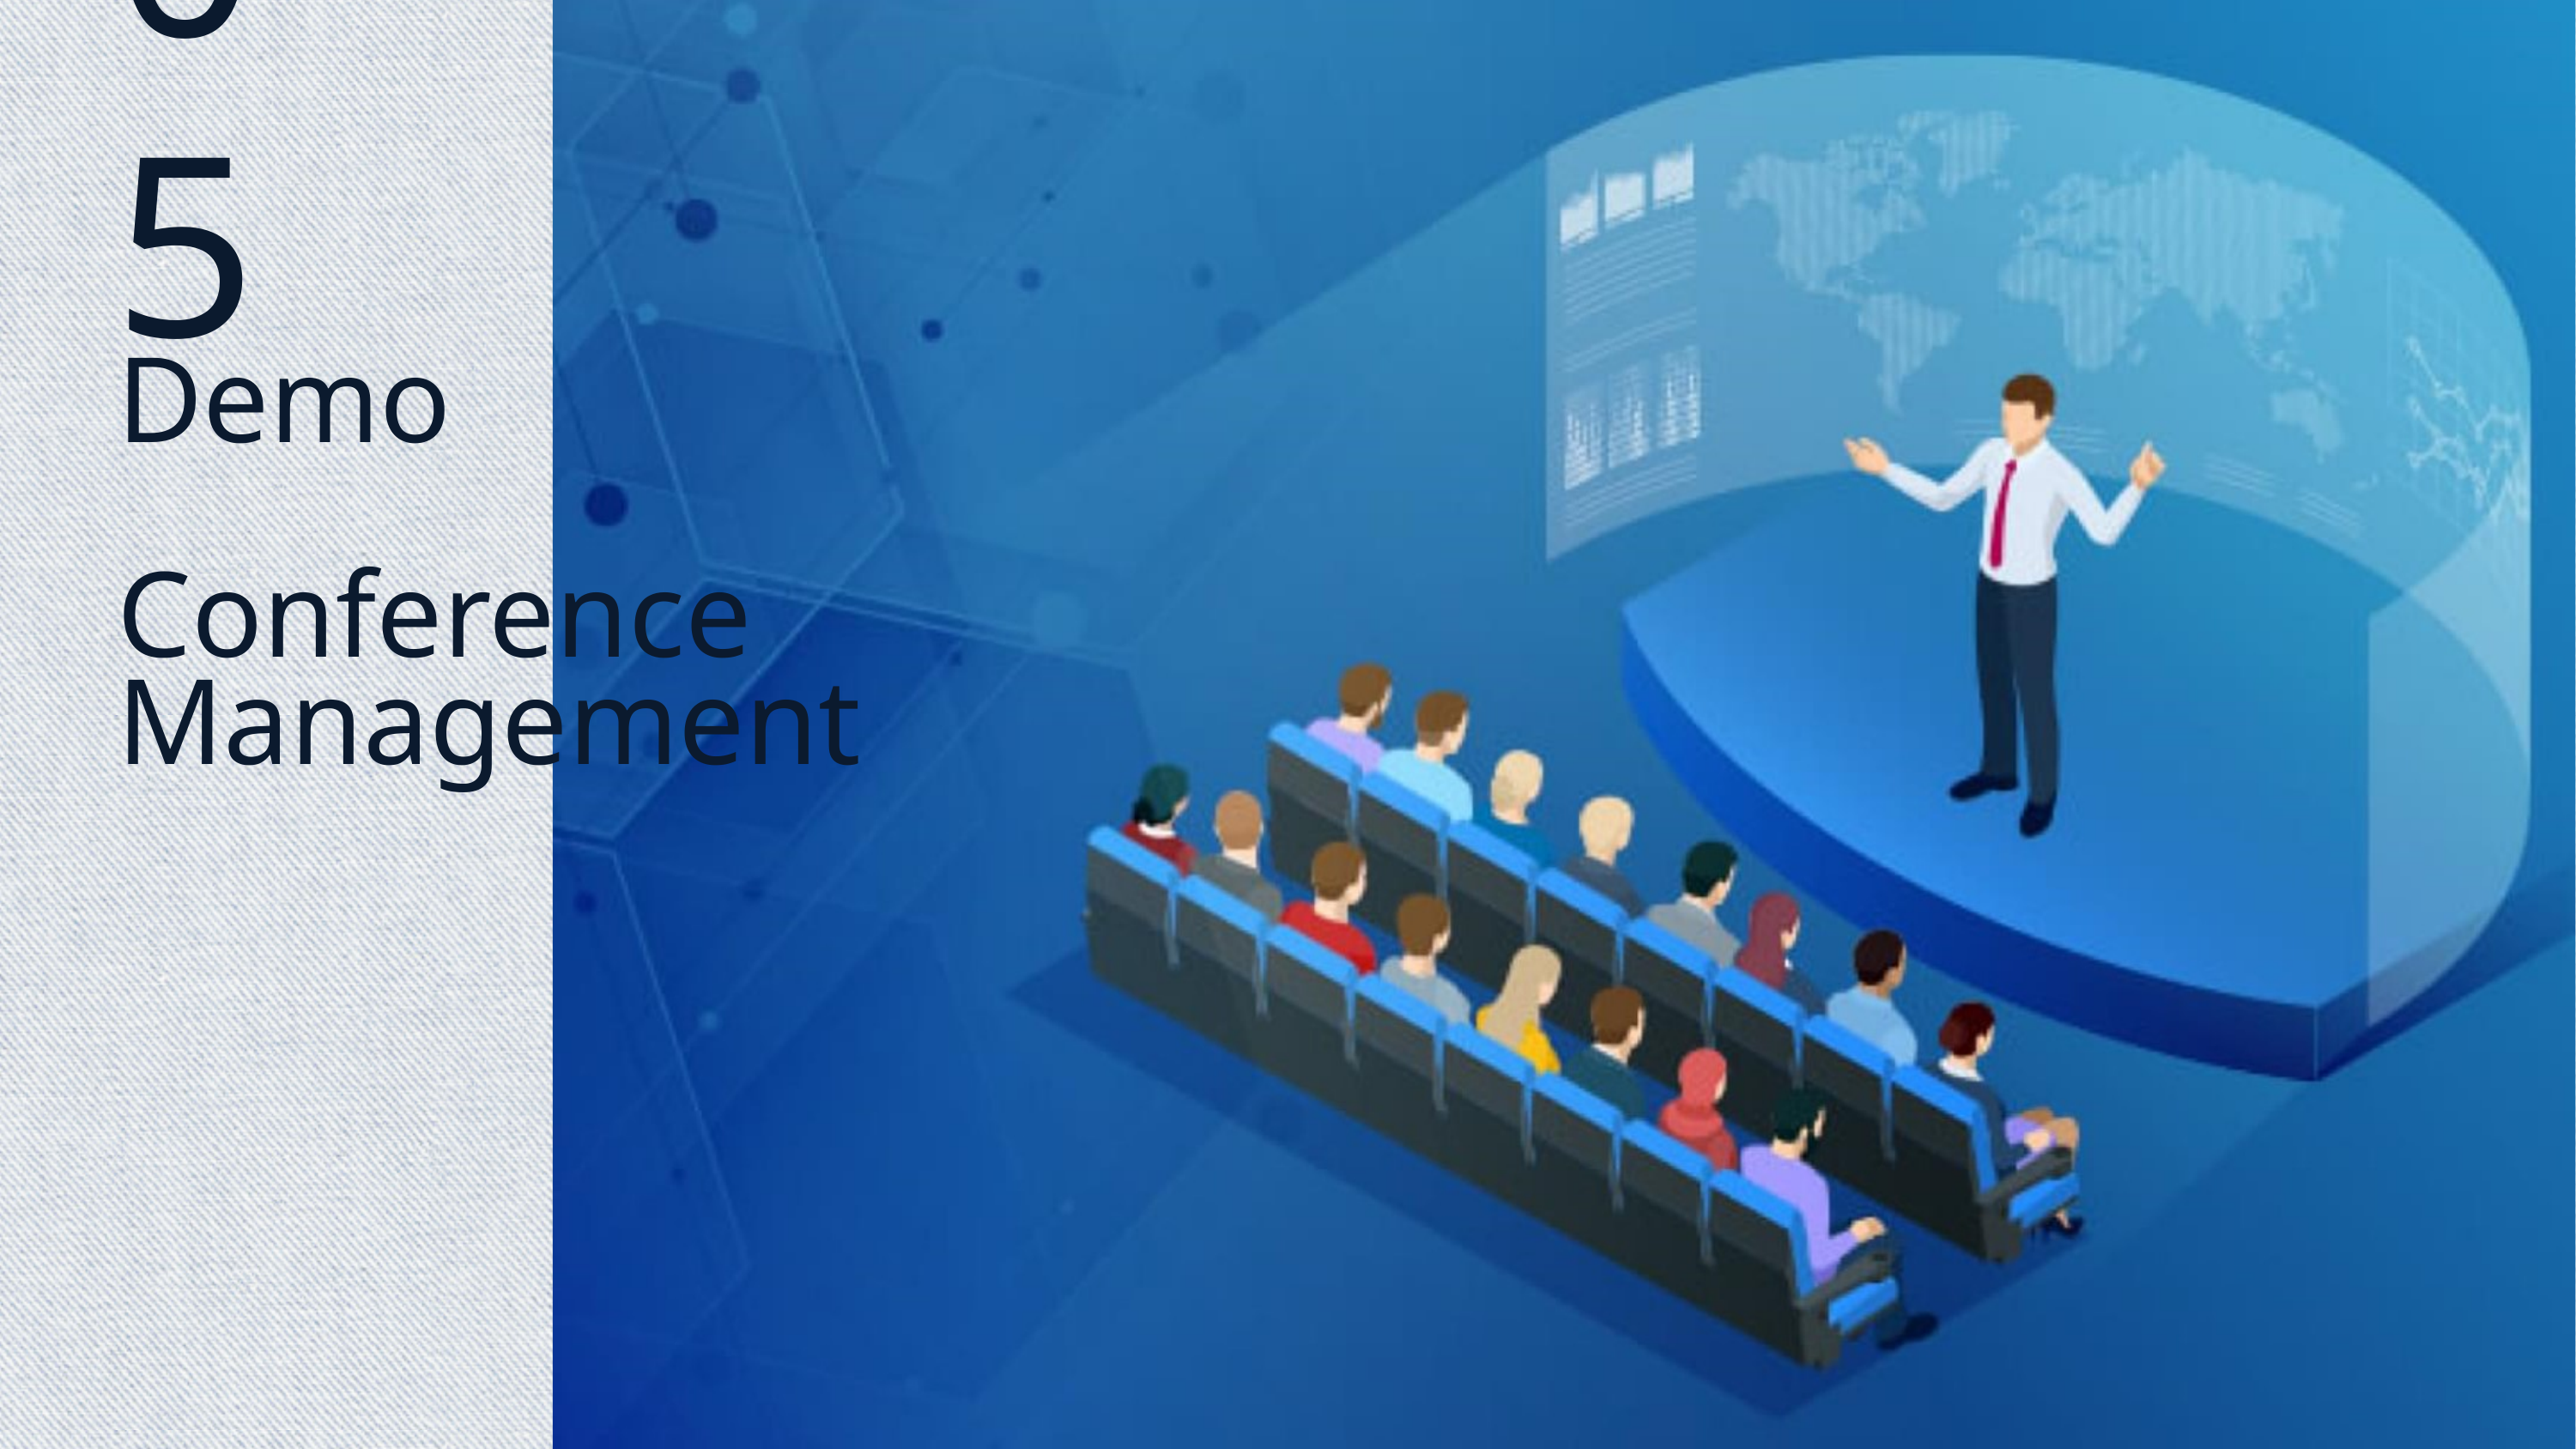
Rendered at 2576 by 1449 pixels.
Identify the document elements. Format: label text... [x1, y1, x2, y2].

list 05 [108, 46, 391, 352]
picture [0, 0, 2576, 1449]
list Demo Conference Management [104, 352, 547, 598]
